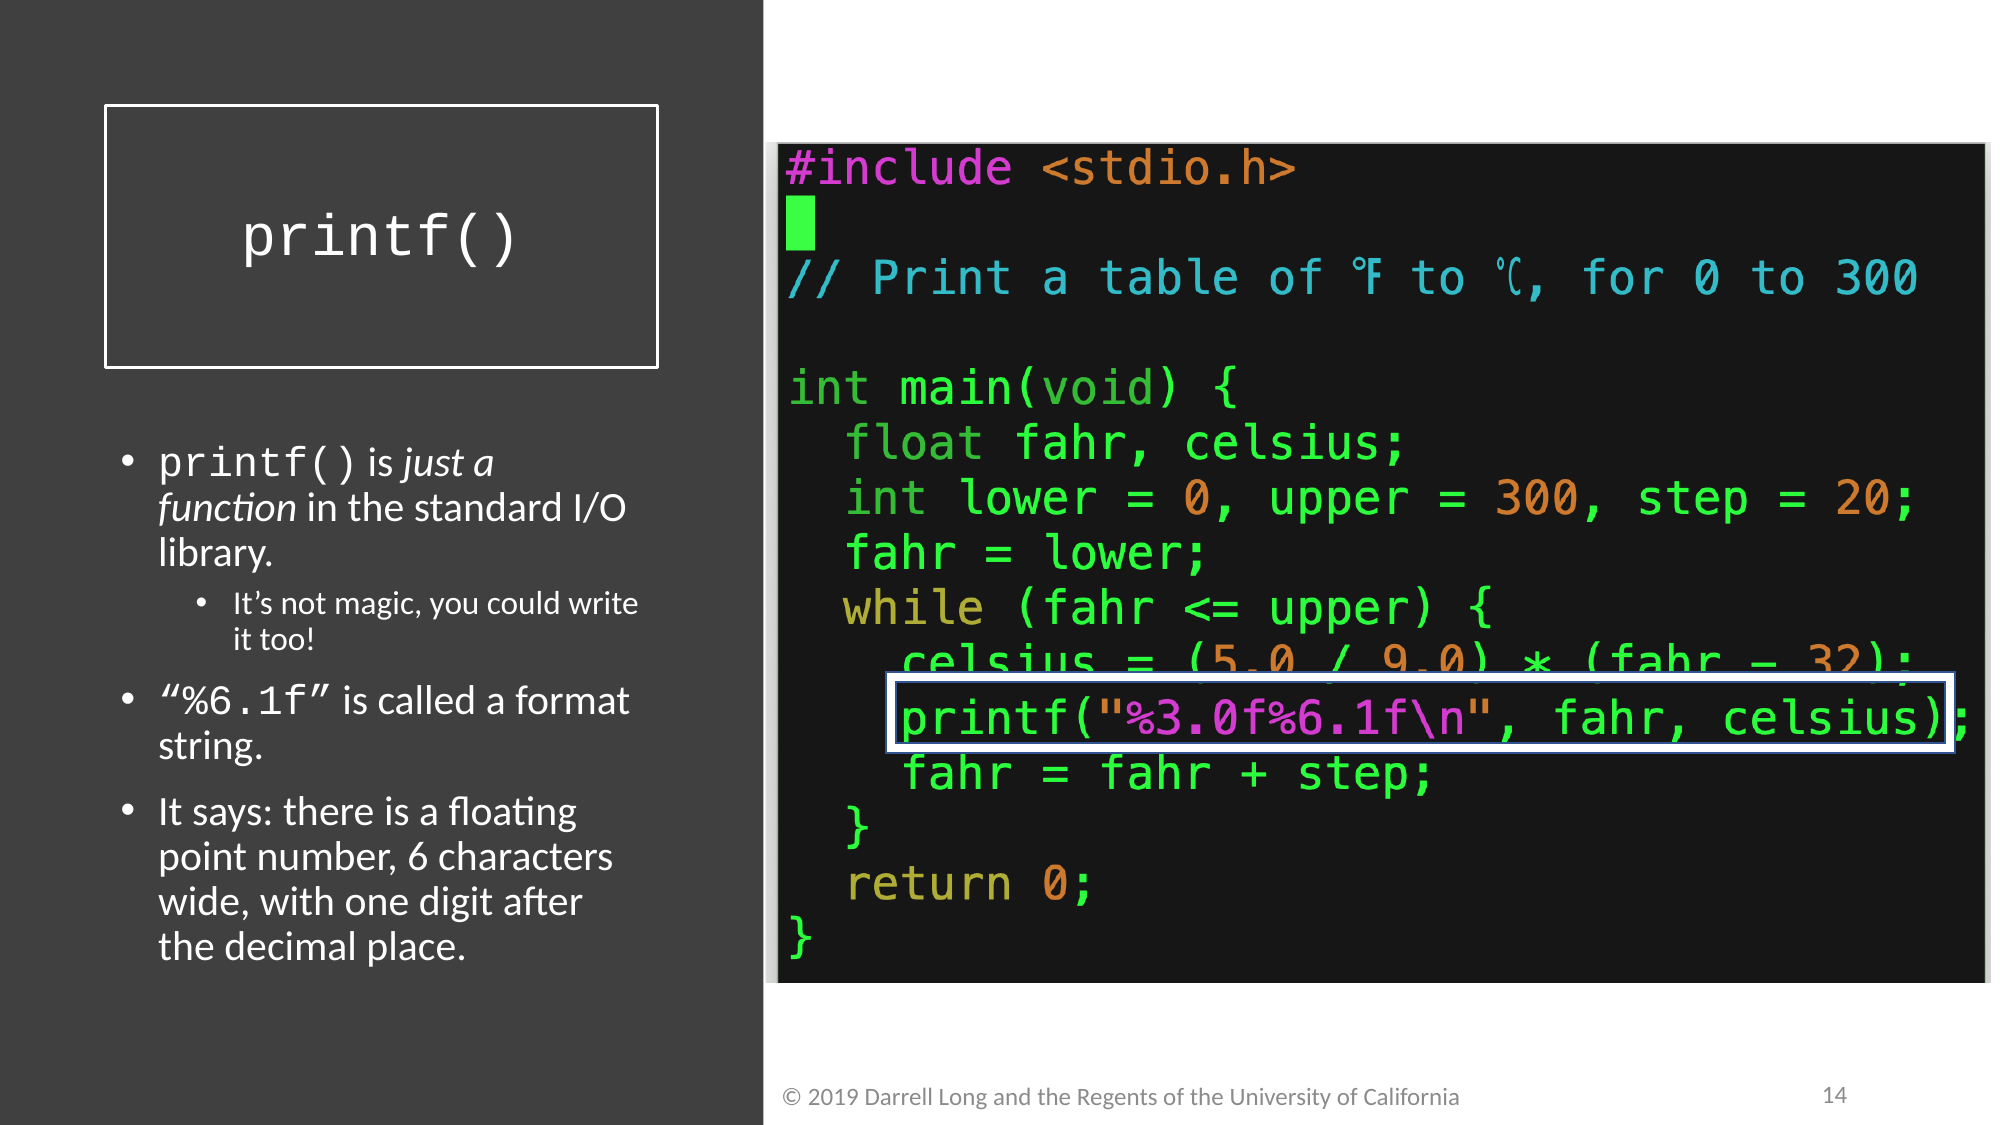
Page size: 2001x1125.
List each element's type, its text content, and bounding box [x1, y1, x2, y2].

title printf() [105, 105, 658, 368]
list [765, 142, 1991, 983]
text_box [0, 0, 764, 1125]
footer © 2019 Darrell Long and the Regents of the University of California [764, 1065, 1479, 1125]
list printf() is just a function in the standard I/O library. It’s not magic, you could write it too! “%6.1f” is called a format string. It says: there is a floating point number, 6 characters wide, with one digit after the decimal place. [105, 432, 658, 994]
slide_number 14 [1412, 1063, 1863, 1124]
